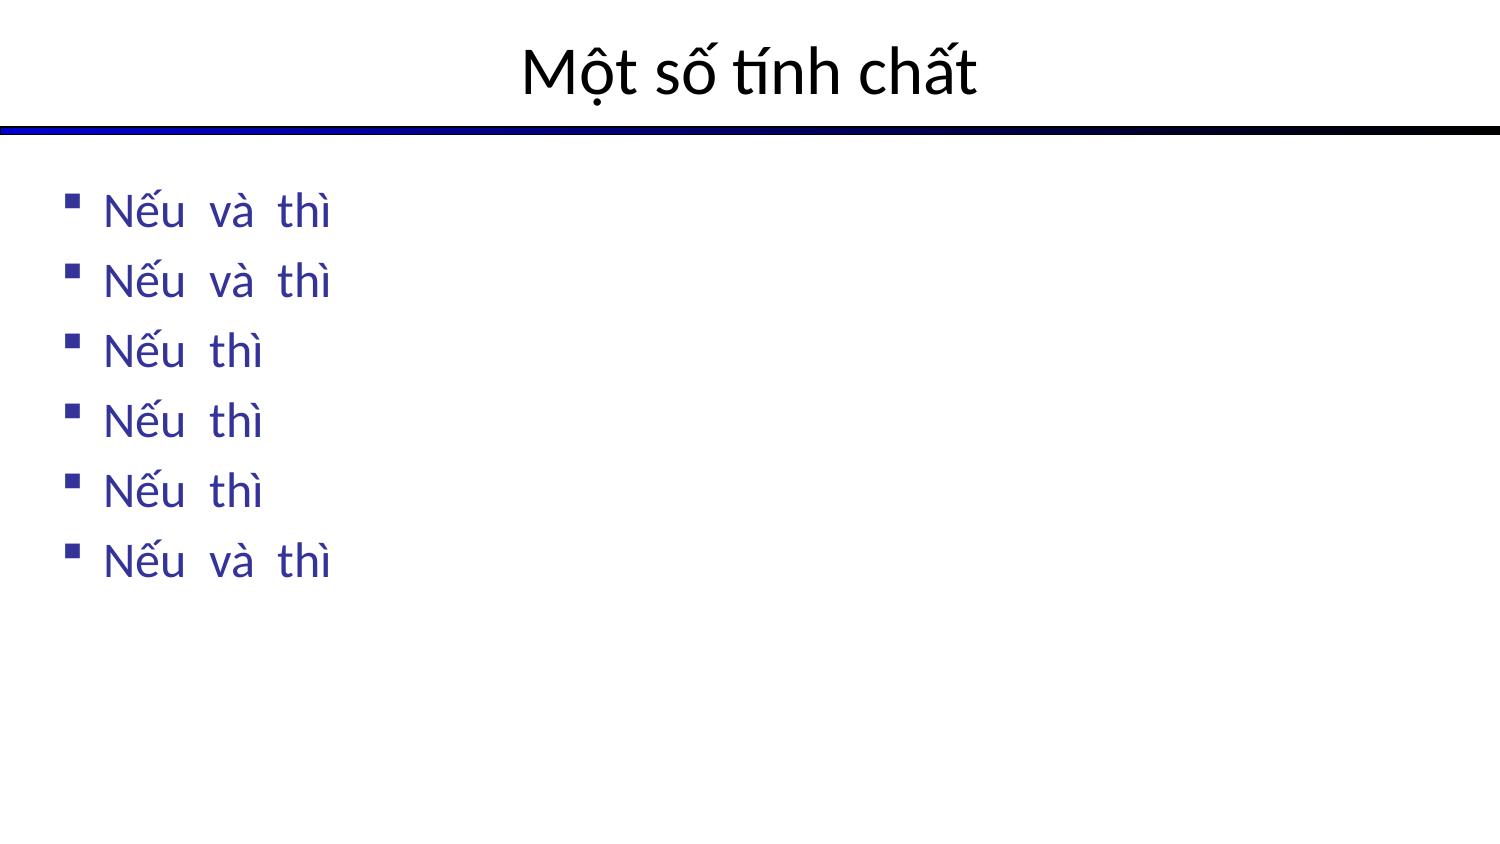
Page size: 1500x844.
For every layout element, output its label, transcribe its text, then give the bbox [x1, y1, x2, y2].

title Một số tính chất [0, 0, 1500, 138]
